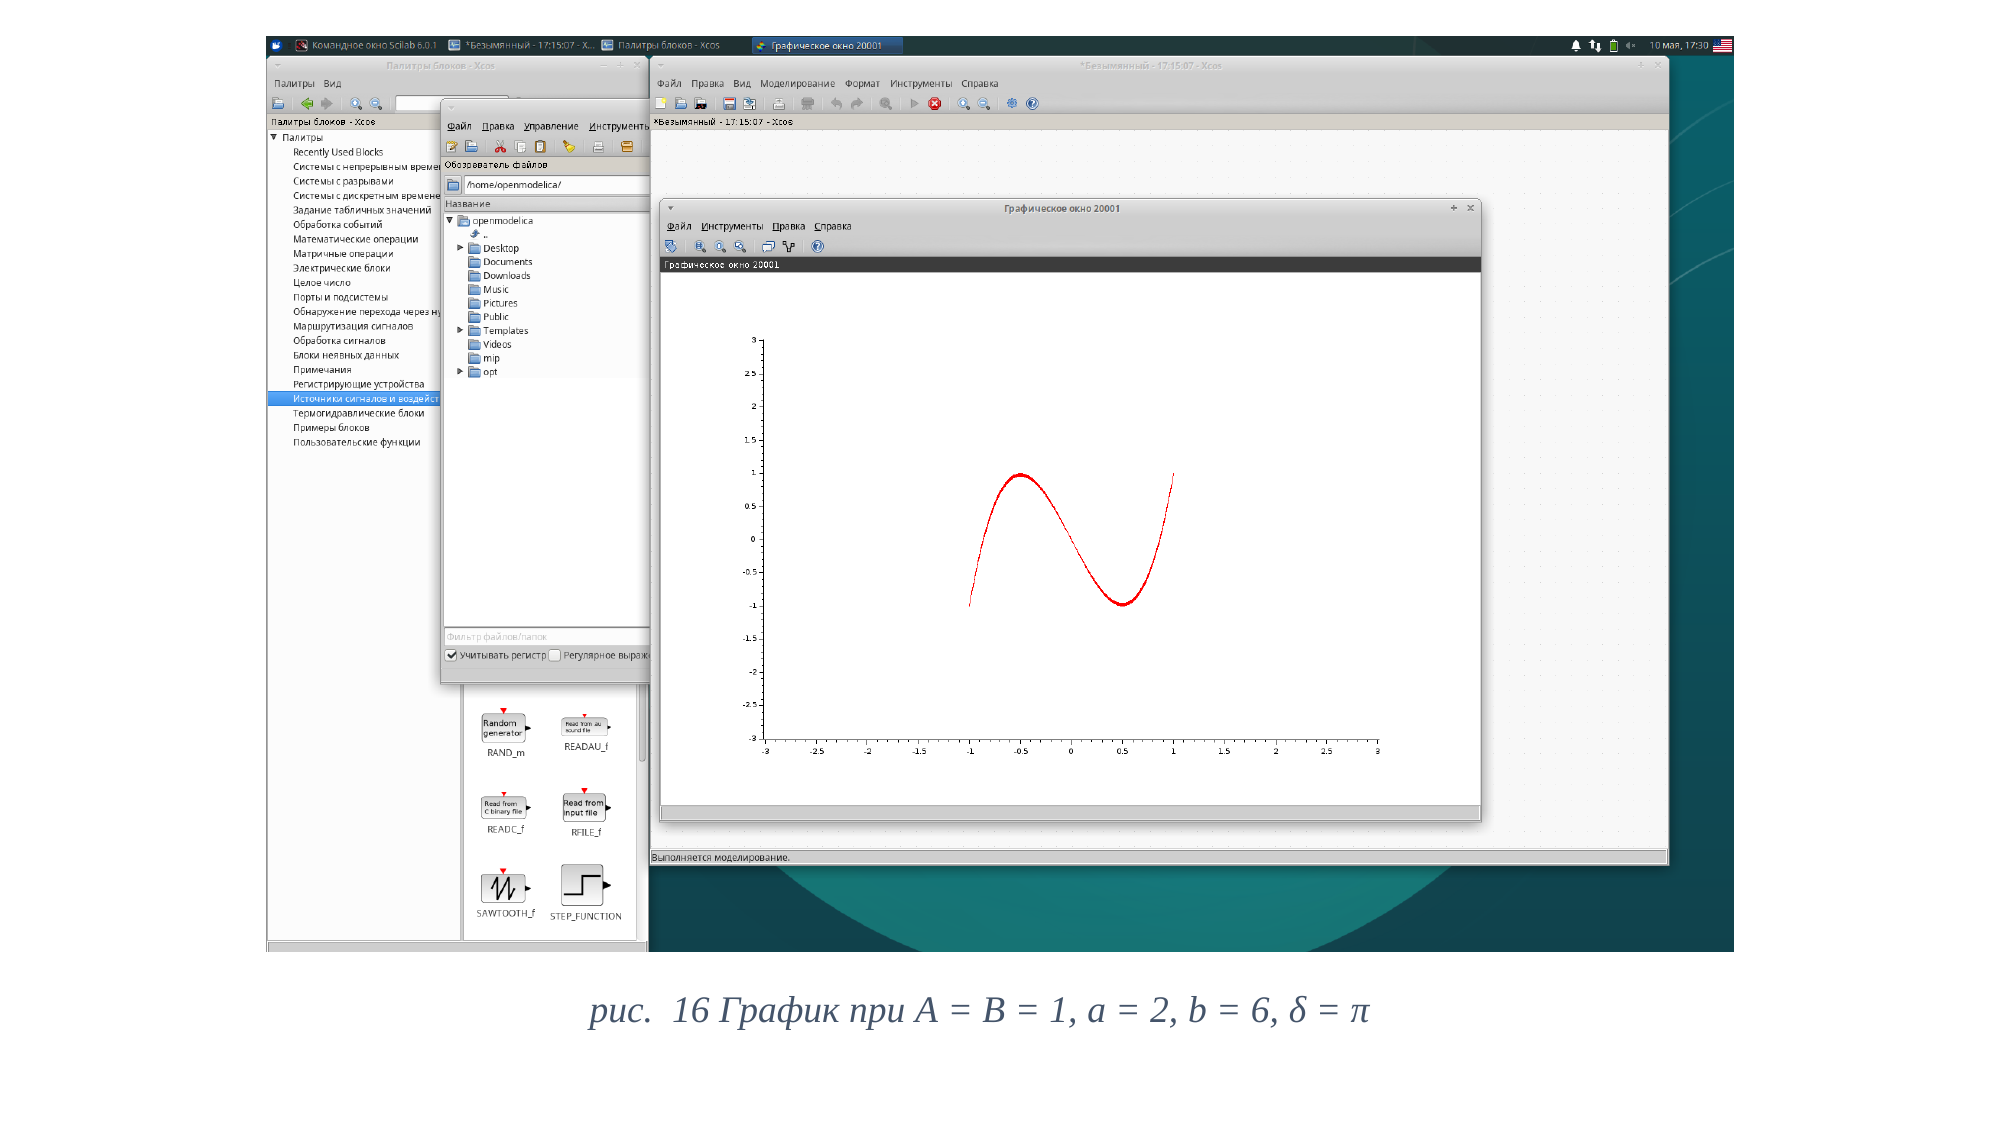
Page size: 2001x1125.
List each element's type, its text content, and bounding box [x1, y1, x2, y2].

text_box рис. 16 График при A = B = 1, a = 2, b = 6, δ = π [574, 977, 1575, 1038]
picture [266, 36, 1734, 952]
